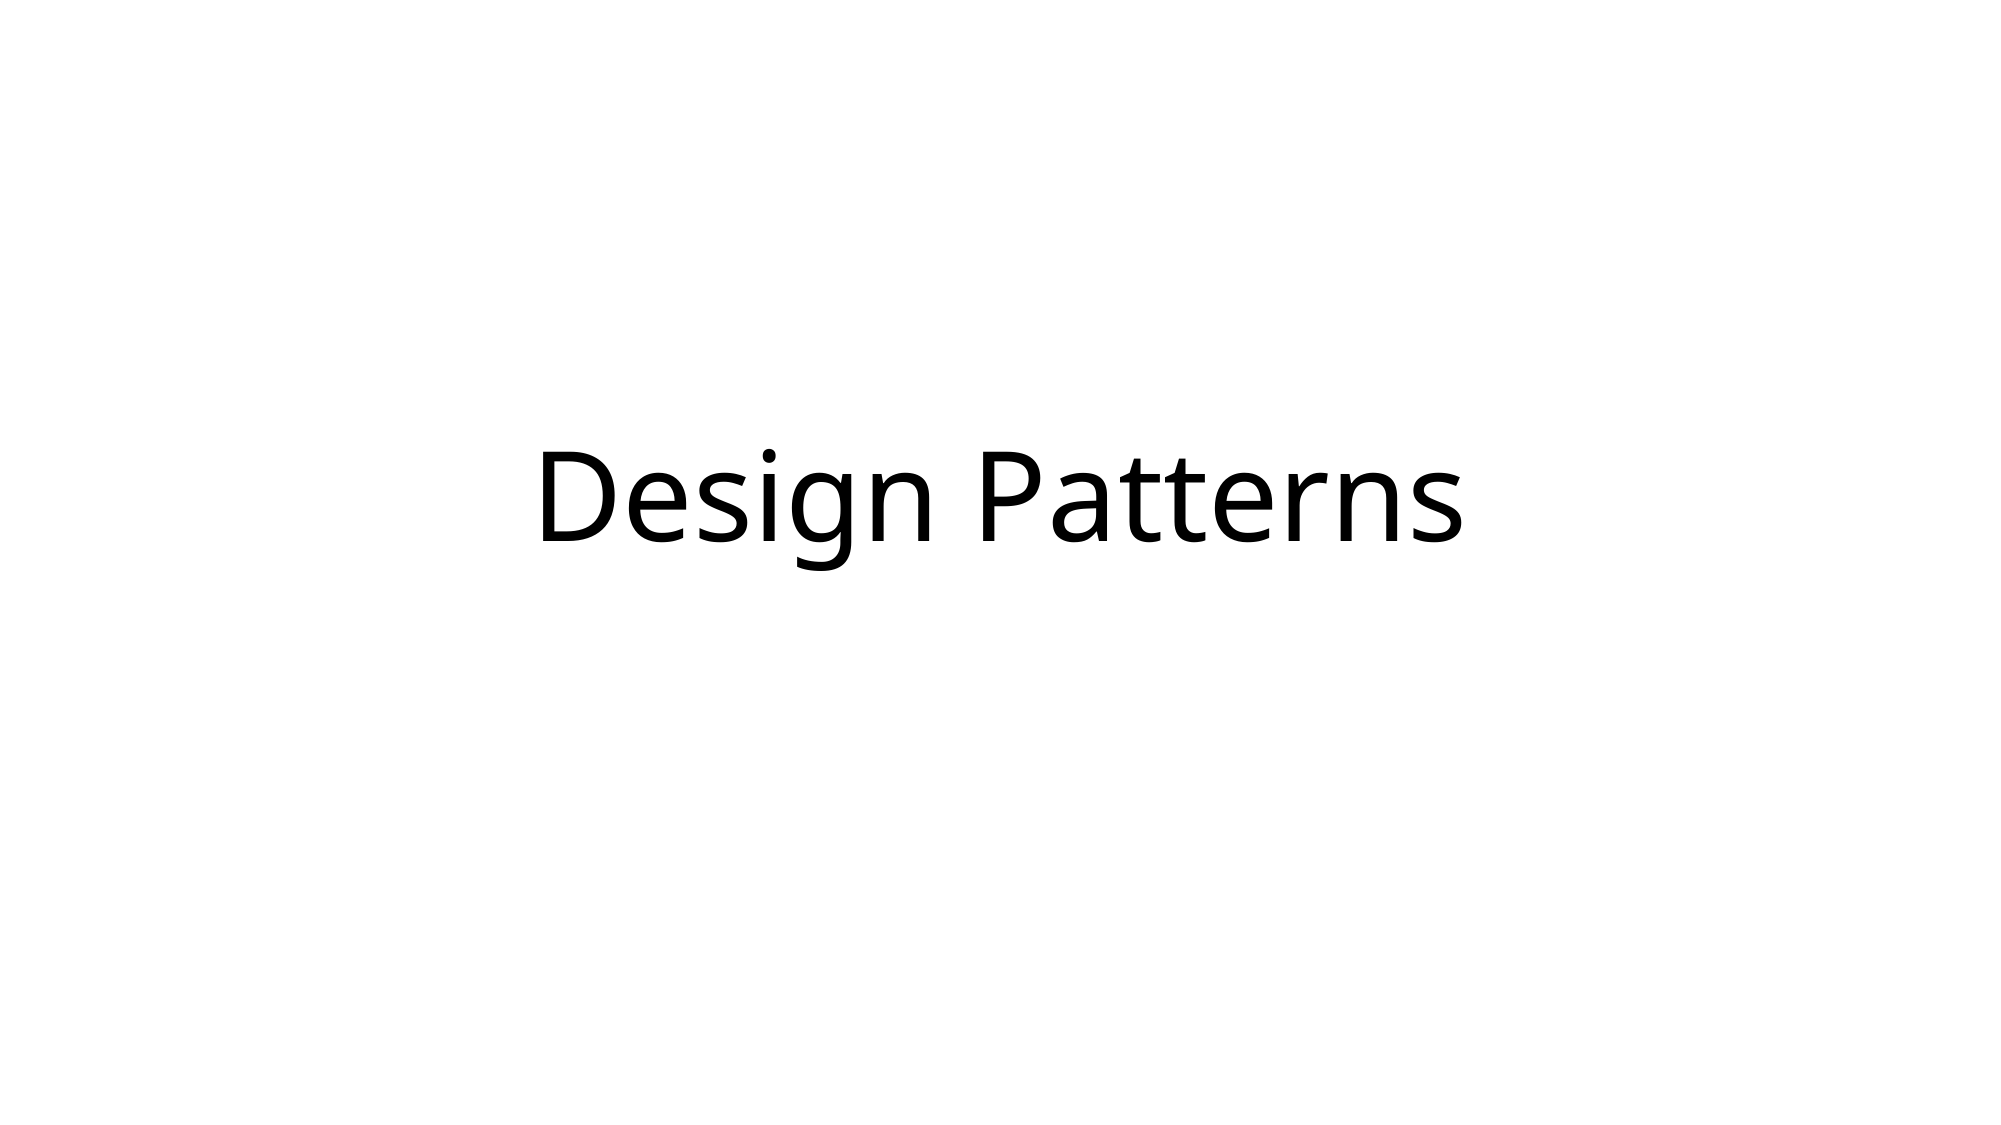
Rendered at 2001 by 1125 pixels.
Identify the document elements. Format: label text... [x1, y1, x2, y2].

title Design Patterns [249, 184, 1750, 576]
